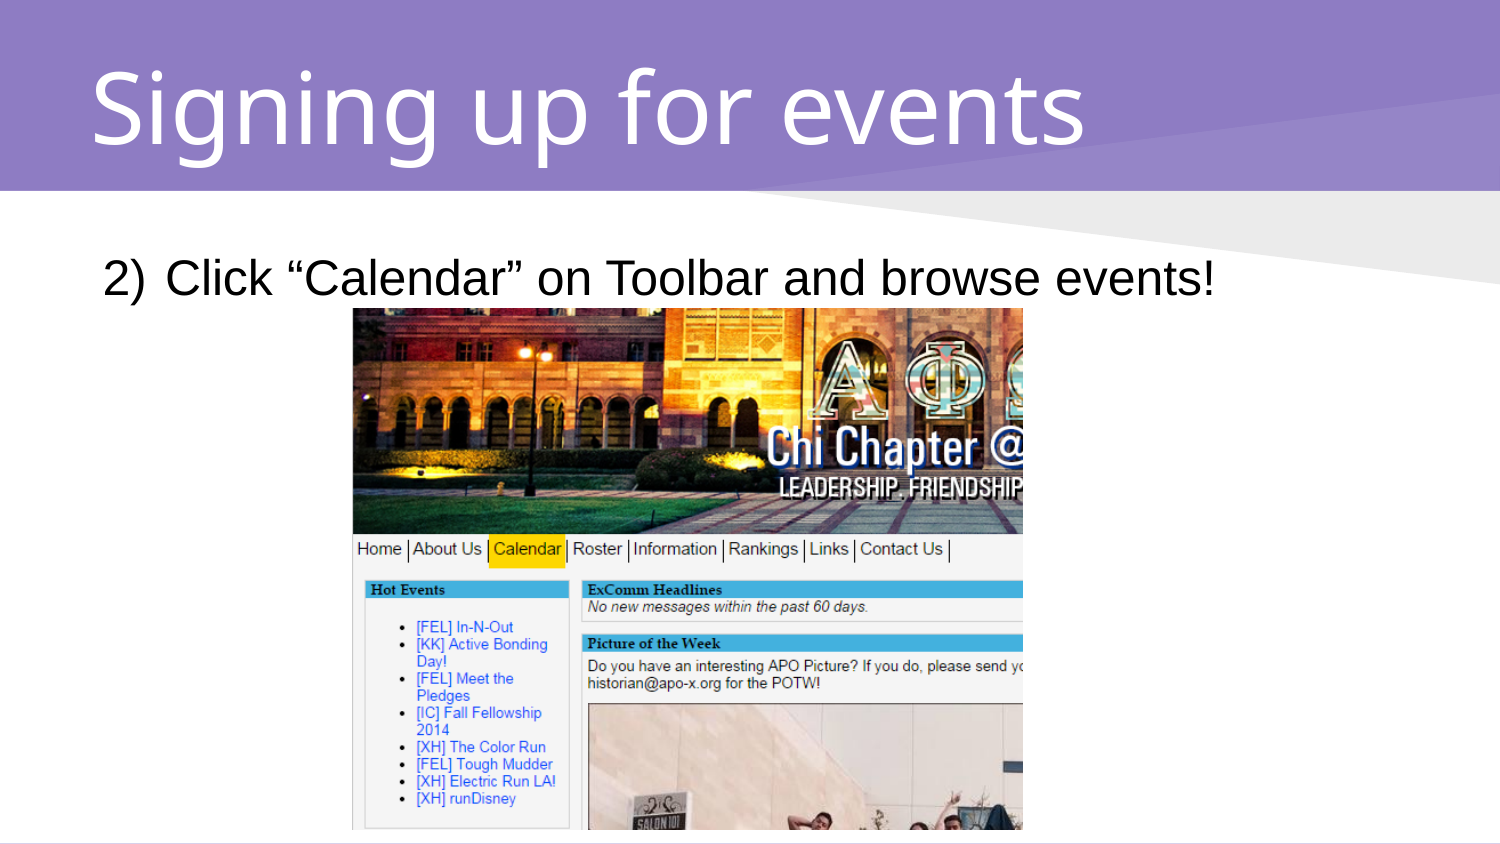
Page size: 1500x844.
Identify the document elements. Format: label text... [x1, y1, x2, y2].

text_box Click “Calendar” on Toolbar and browse events! [74, 230, 1425, 799]
picture [352, 308, 1023, 830]
title Signing up for events [75, 33, 1425, 175]
